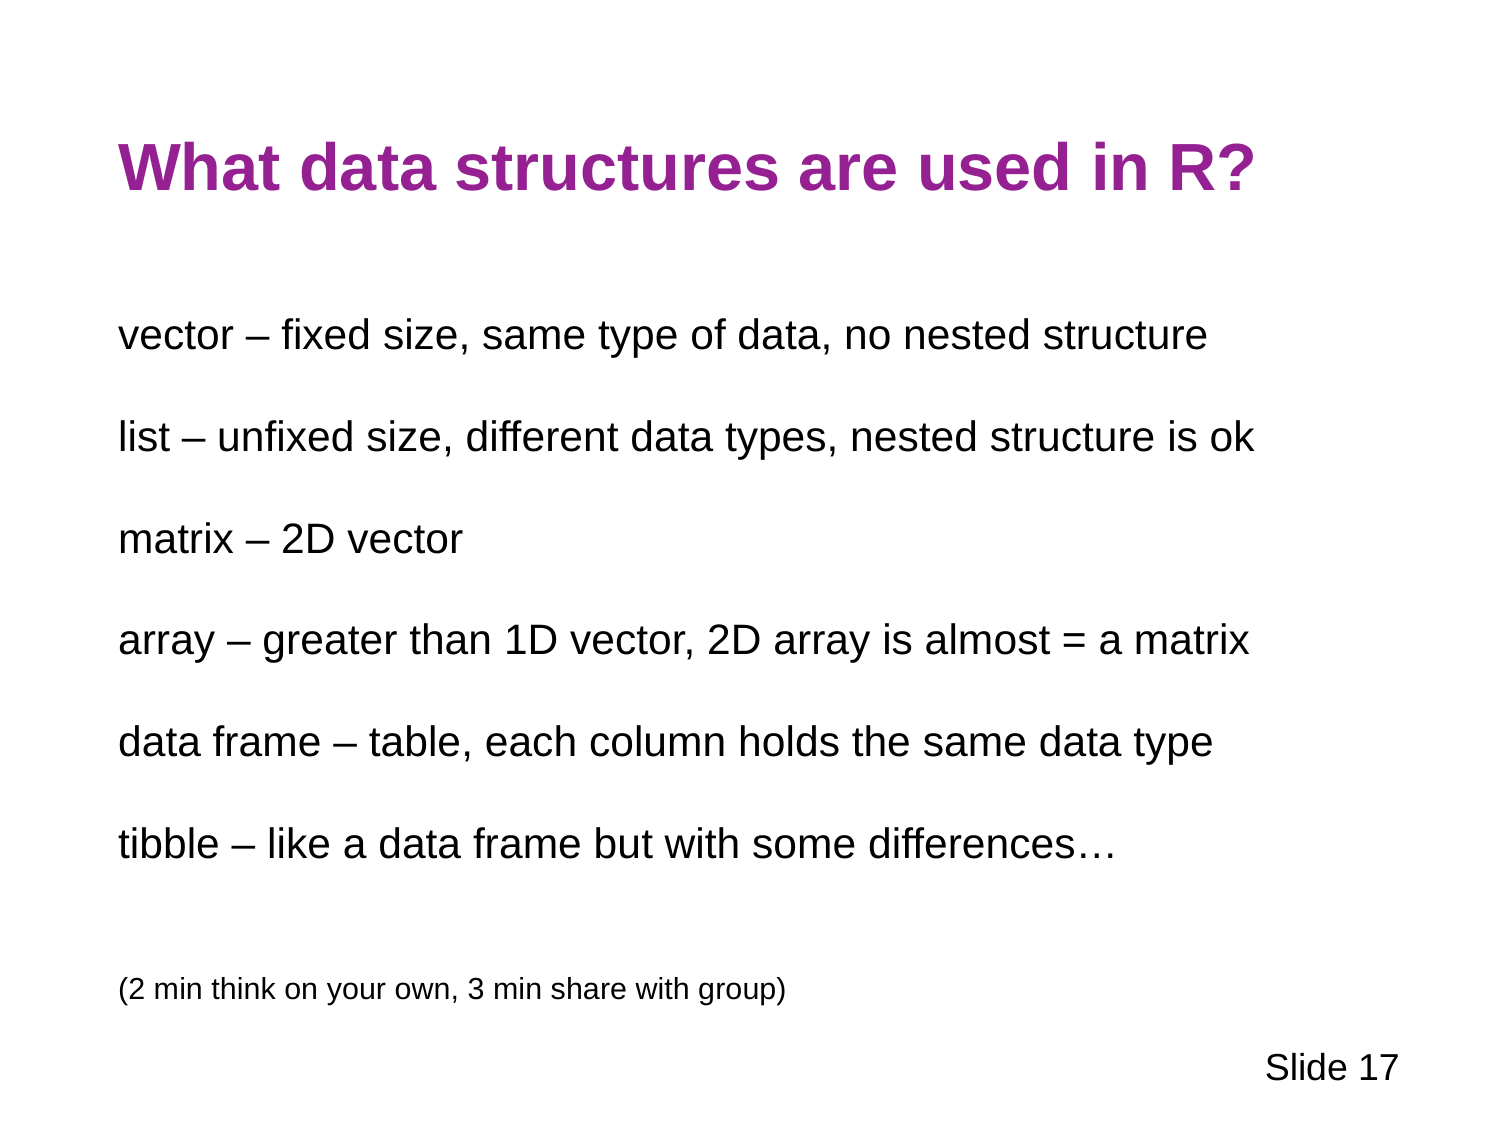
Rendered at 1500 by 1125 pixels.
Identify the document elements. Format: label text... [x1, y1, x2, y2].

title What data structures are used in R? [103, 59, 1397, 278]
list vector – fixed size, same type of data, no nested structure list – unfixed size, different data types, nested structure is ok matrix – 2D vector array – greater than 1D vector, 2D array is almost = a matrix data frame – table, each column holds the same data type tibble – like a data frame but with some differences… (2 min think on your own, 3 min share with group) [103, 299, 1397, 1014]
text_box Slide 17 [1249, 1035, 1500, 1096]
